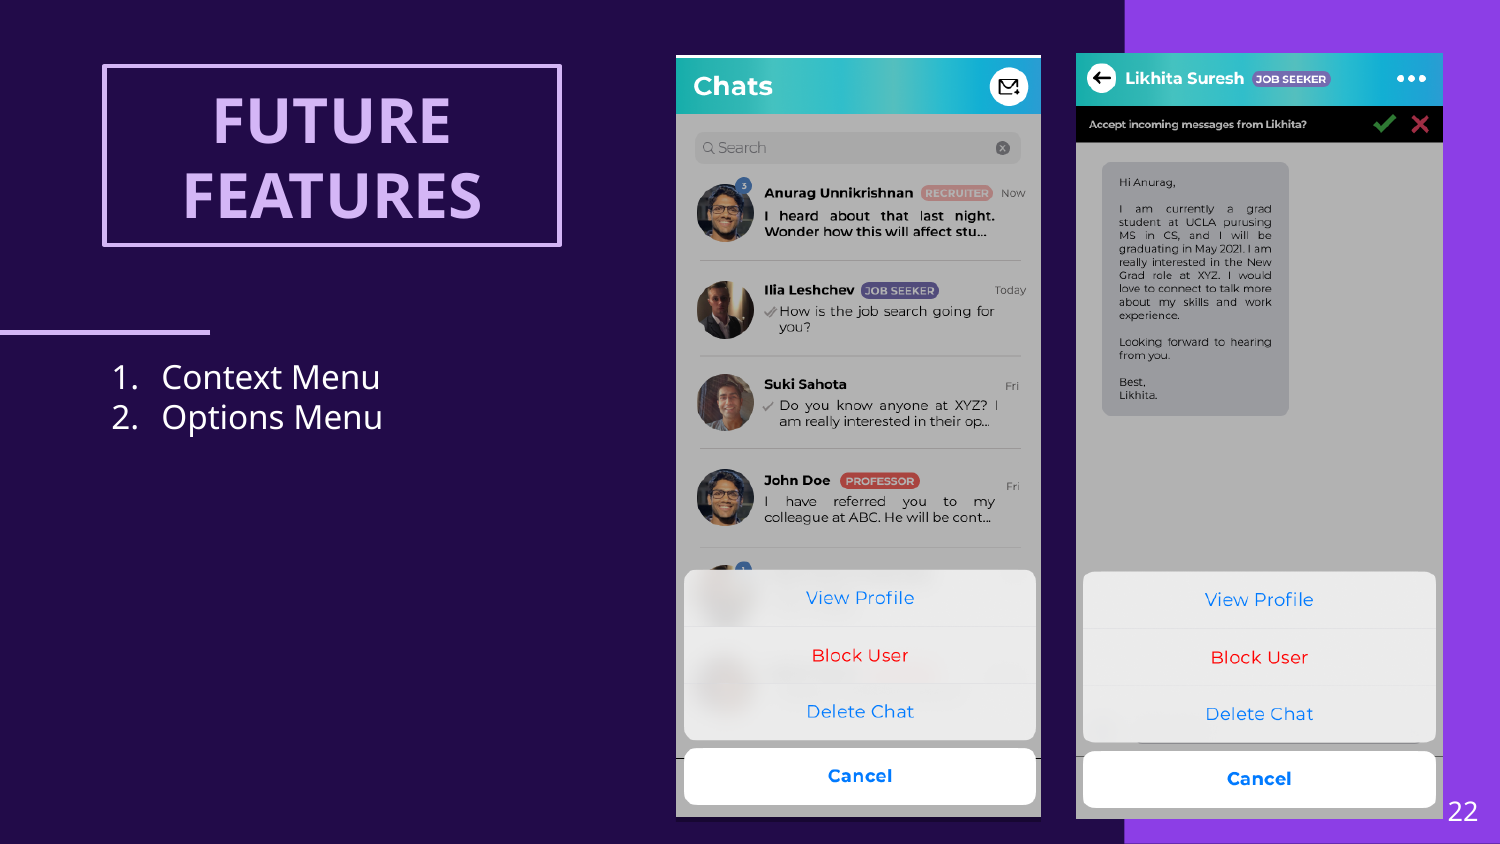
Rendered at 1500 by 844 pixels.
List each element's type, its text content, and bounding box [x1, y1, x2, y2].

picture [675, 55, 1042, 822]
slide_number ‹#› [1403, 779, 1494, 844]
title FUTURE FEATURES [102, 64, 562, 247]
picture [1075, 52, 1443, 819]
subtitle Context Menu Options Menu [71, 340, 527, 537]
